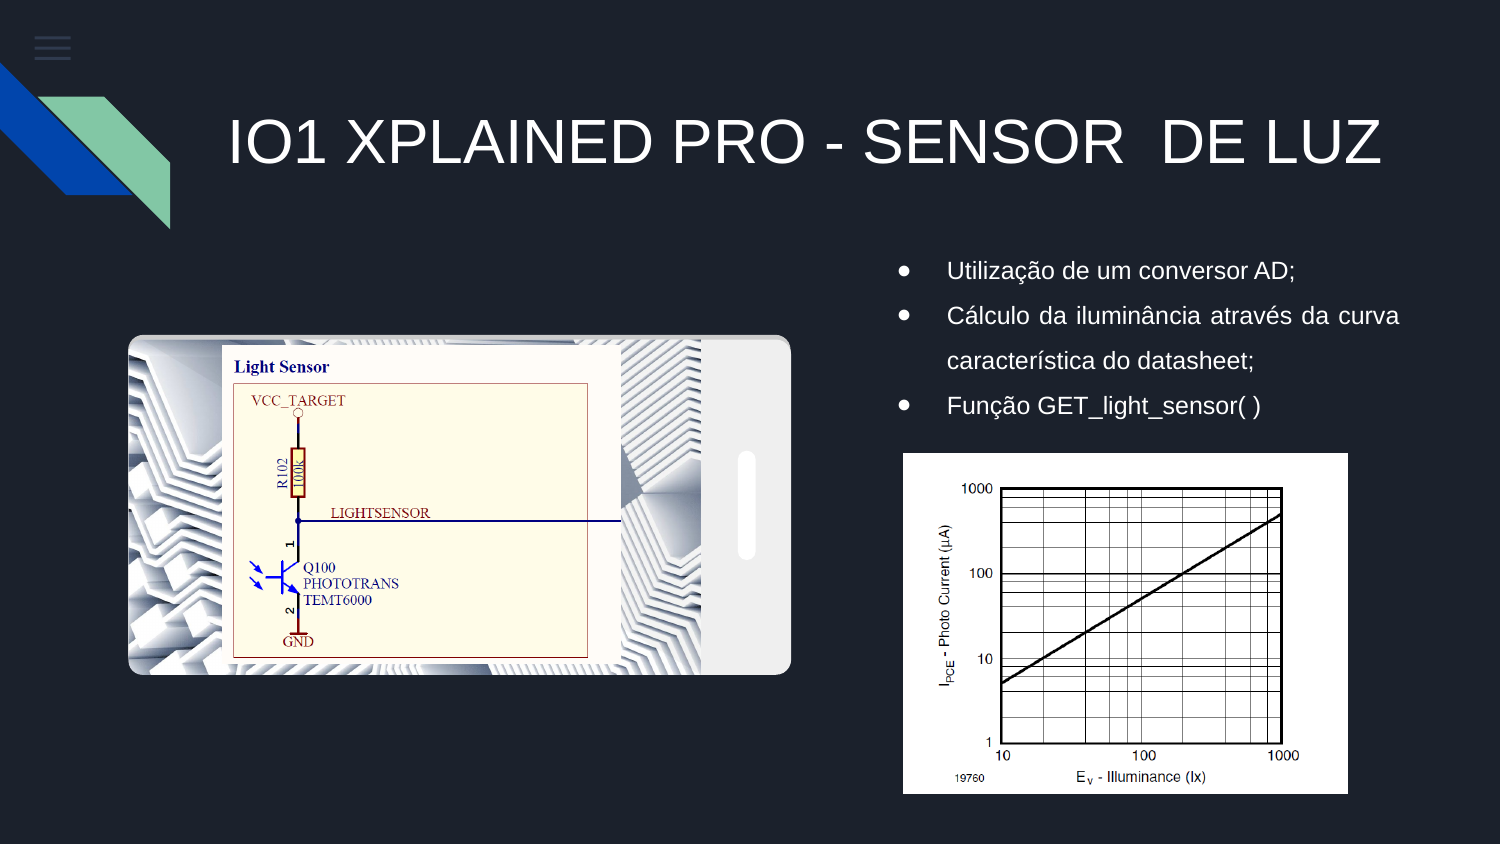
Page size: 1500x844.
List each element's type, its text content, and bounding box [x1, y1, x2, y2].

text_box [127, 334, 241, 675]
picture [903, 453, 1348, 794]
list Utilização de um conversor AD; Cálculo da iluminância através da curva característica do datasheet; Função GET_light_sensor( ) [856, 224, 1416, 434]
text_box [587, 334, 792, 675]
title IO1 XPLAINED PRO - SENSOR DE LUZ [212, 75, 1428, 160]
picture [221, 220, 621, 794]
